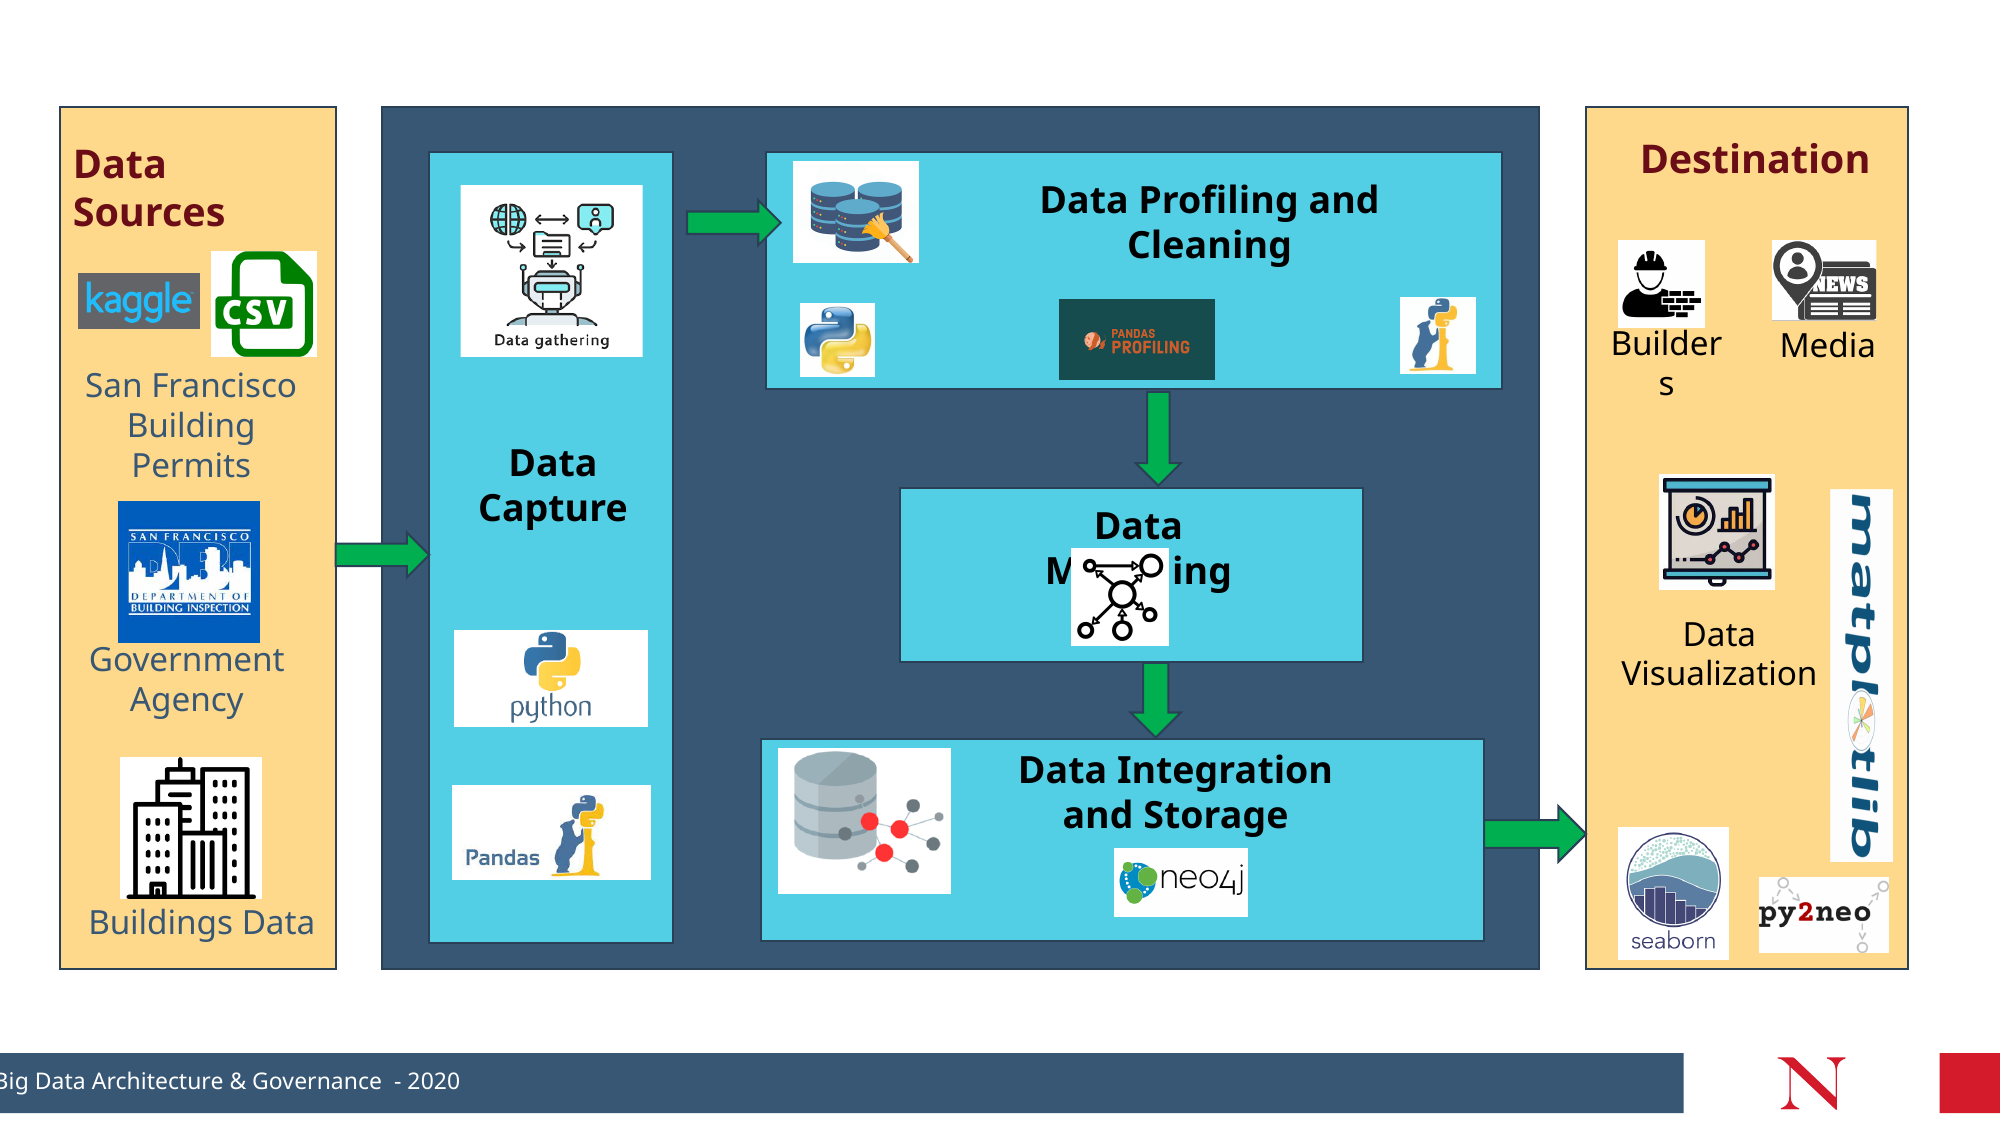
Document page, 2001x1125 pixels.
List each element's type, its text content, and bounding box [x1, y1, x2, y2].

picture [1400, 297, 1476, 374]
picture [78, 273, 200, 329]
picture [452, 785, 651, 880]
picture [1772, 240, 1877, 321]
picture [1618, 240, 1705, 328]
picture [1618, 827, 1729, 960]
text_box Data Profiling and Cleaning [968, 168, 1451, 274]
text_box Builders [1590, 314, 1744, 410]
picture [1114, 848, 1248, 918]
text_box San Francisco Building Permits [58, 356, 325, 492]
text_box Data Visualization [1591, 605, 1830, 700]
text_box [899, 487, 1364, 663]
text_box [1483, 803, 1588, 865]
picture [1759, 877, 1889, 953]
text_box [1585, 106, 1909, 970]
text_box [428, 151, 674, 944]
picture [1766, 1038, 1857, 1125]
text_box [760, 738, 1485, 942]
picture [793, 161, 919, 264]
picture [118, 501, 260, 643]
text_box Buildings Data [68, 893, 336, 949]
text_box [59, 106, 337, 970]
text_box [685, 197, 783, 248]
picture [460, 185, 643, 357]
text_box Data Capture [456, 432, 651, 537]
text_box Media [1751, 316, 1905, 372]
text_box [334, 529, 431, 580]
text_box Data Integration and Storage [987, 739, 1364, 844]
picture [454, 630, 648, 727]
text_box Data Modelling [987, 495, 1290, 600]
text_box [1128, 661, 1184, 740]
text_box Government Agency [53, 631, 321, 726]
text_box Destination [1617, 126, 1894, 189]
picture [1659, 474, 1775, 590]
picture [800, 303, 875, 377]
picture [778, 748, 951, 894]
picture [211, 251, 317, 357]
picture [1071, 548, 1169, 646]
text_box [1133, 390, 1184, 487]
picture [1675, 490, 2000, 862]
picture [1059, 299, 1215, 380]
text_box [765, 151, 1503, 390]
text_box [381, 106, 1540, 970]
picture [120, 757, 262, 899]
text_box Data Sources [58, 131, 334, 242]
